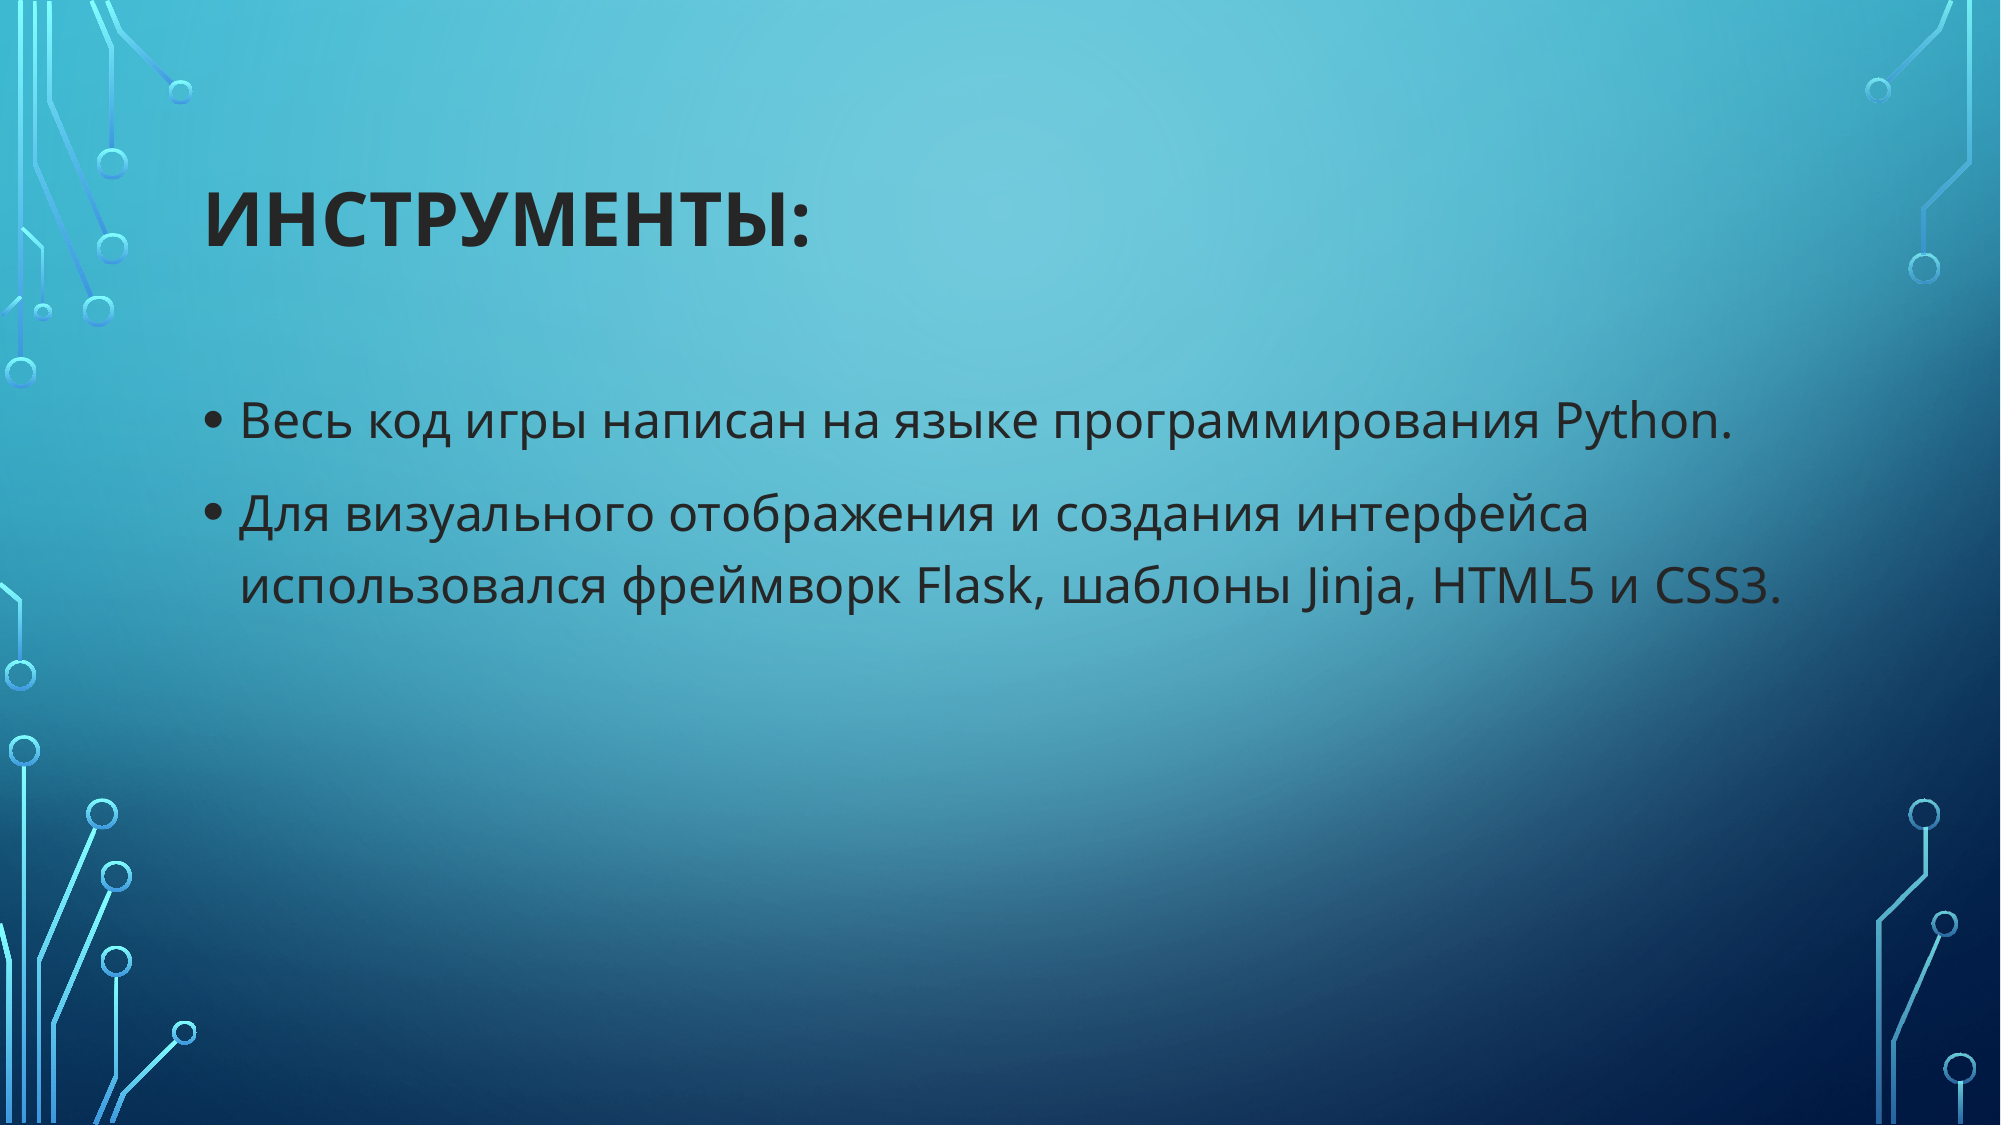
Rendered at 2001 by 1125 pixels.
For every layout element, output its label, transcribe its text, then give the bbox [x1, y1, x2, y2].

title Инструменты: [187, 101, 1813, 344]
list Весь код игры написан на языке программирования Python. Для визуального отображения и создания интерфейса использовался фреймворк Flask, шаблоны Jinja, HTML5 и CSS3. [187, 369, 1813, 950]
